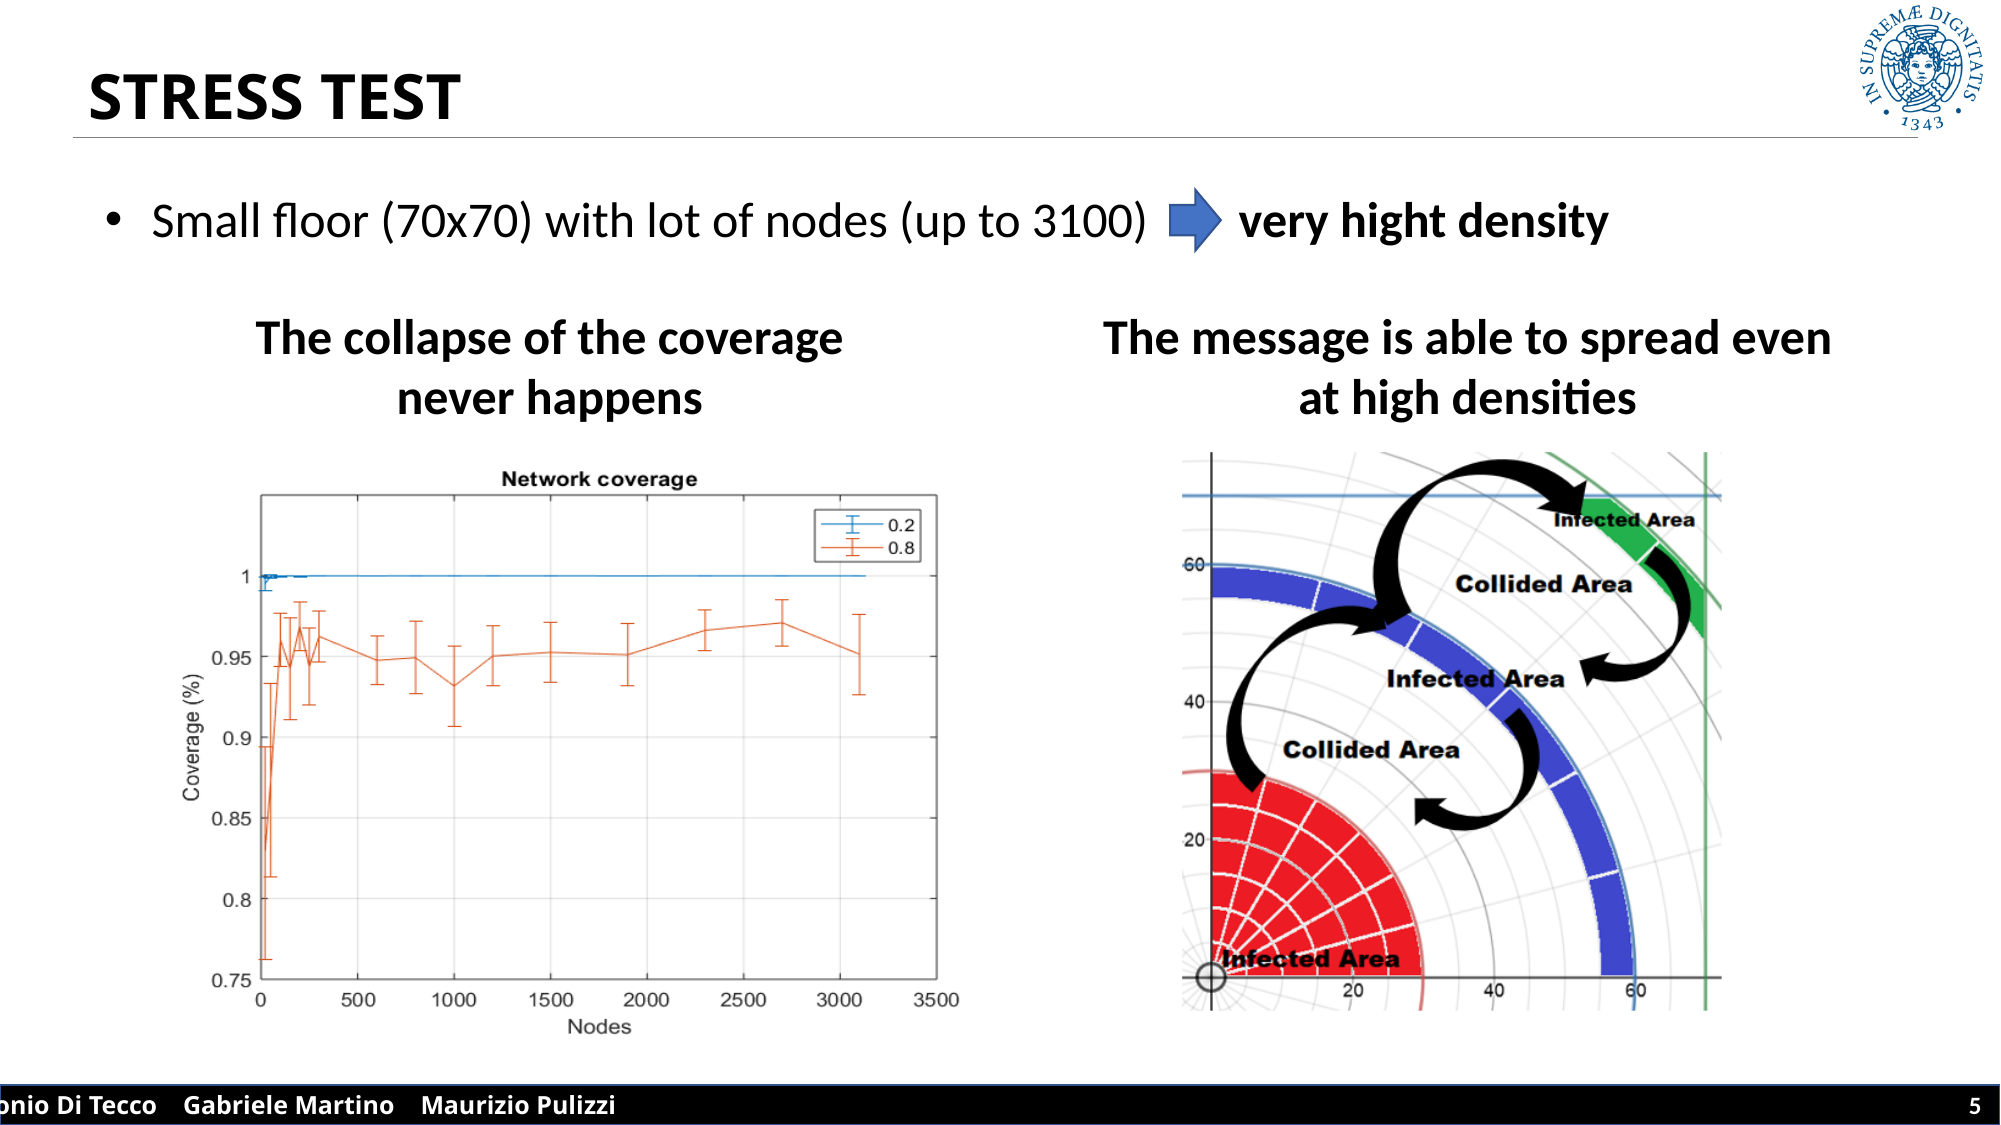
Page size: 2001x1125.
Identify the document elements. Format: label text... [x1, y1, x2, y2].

picture [1181, 451, 1723, 1013]
text_box [1169, 187, 1223, 254]
text_box [633, 1084, 1954, 1125]
text_box The message is able to spread even at high densities [1071, 296, 1865, 432]
picture [1836, 5, 2000, 138]
text_box Stress test [73, 50, 1836, 137]
picture [148, 451, 1019, 1045]
text_box 5 [1954, 1082, 2000, 1125]
text_box Small floor (70x70) with lot of nodes (up to 3100) very hight density [90, 180, 1837, 256]
text_box The collapse of the coverage never happens [188, 296, 911, 432]
text_box Antonio Di Tecco Gabriele Martino Maurizio Pulizzi [0, 1082, 633, 1125]
